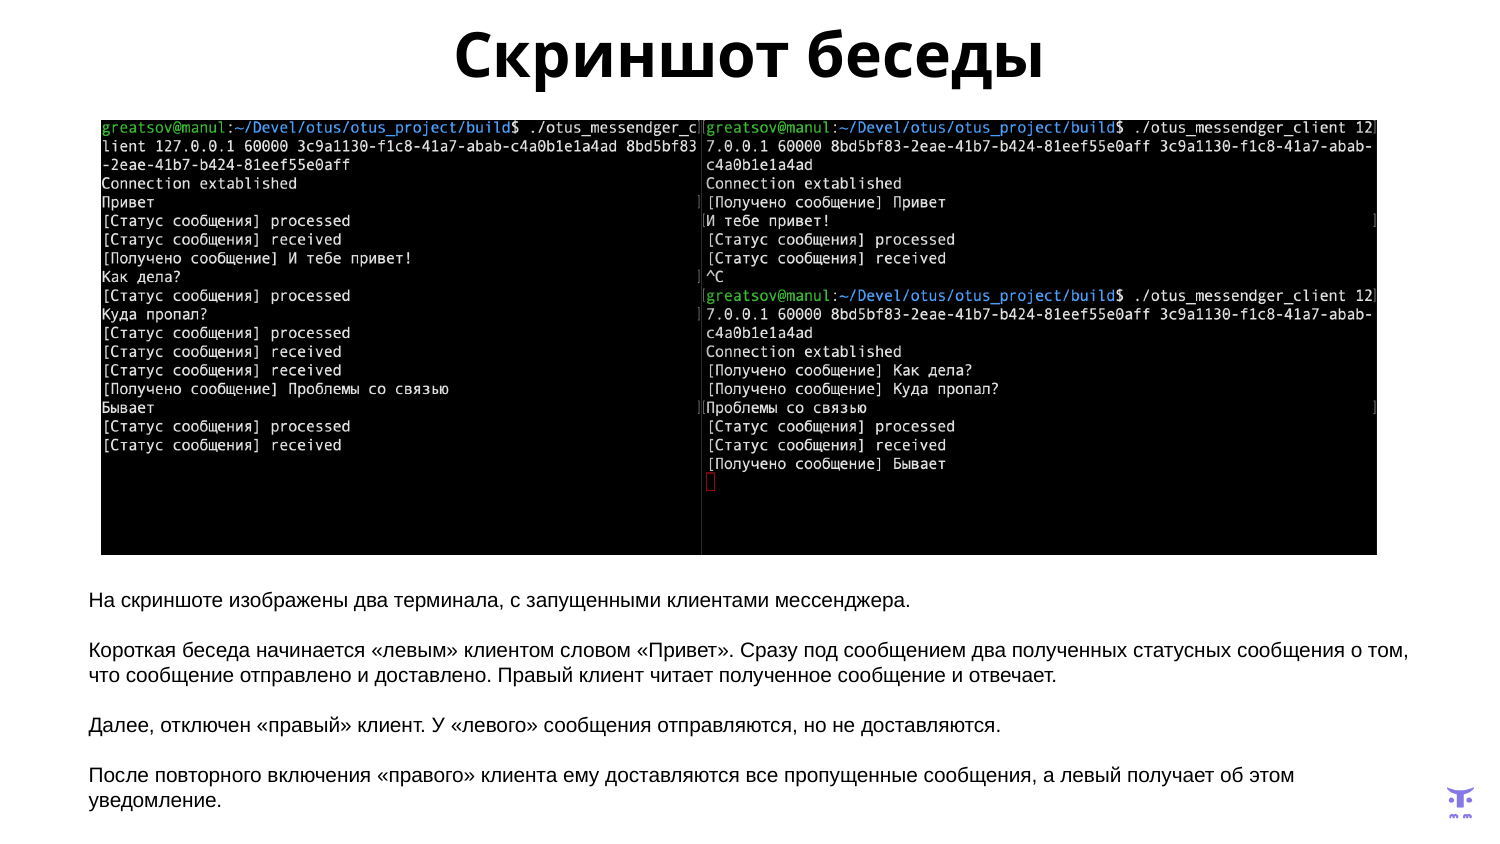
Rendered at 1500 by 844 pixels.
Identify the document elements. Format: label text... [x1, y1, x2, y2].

picture [0, 0, 1500, 844]
title Скриншот беседы [19, 0, 1481, 96]
text_box На скриншоте изображены два терминала, с запущенными клиентами мессенджера. Короткая беседа начинается «левым» клиентом словом «Привет». Сразу под сообщением два полученных статусных сообщения о том, что сообщение отправлено и доставлено. Правый клиент читает полученное сообщение и отвечает. Далее, отключен «правый» клиент. У «левого» сообщения отправляются, но не доставляются. После повторного включения «правого» клиента ему доставляются все пропущенные сообщения, а левый получает об этом уведомление. [73, 579, 1427, 820]
